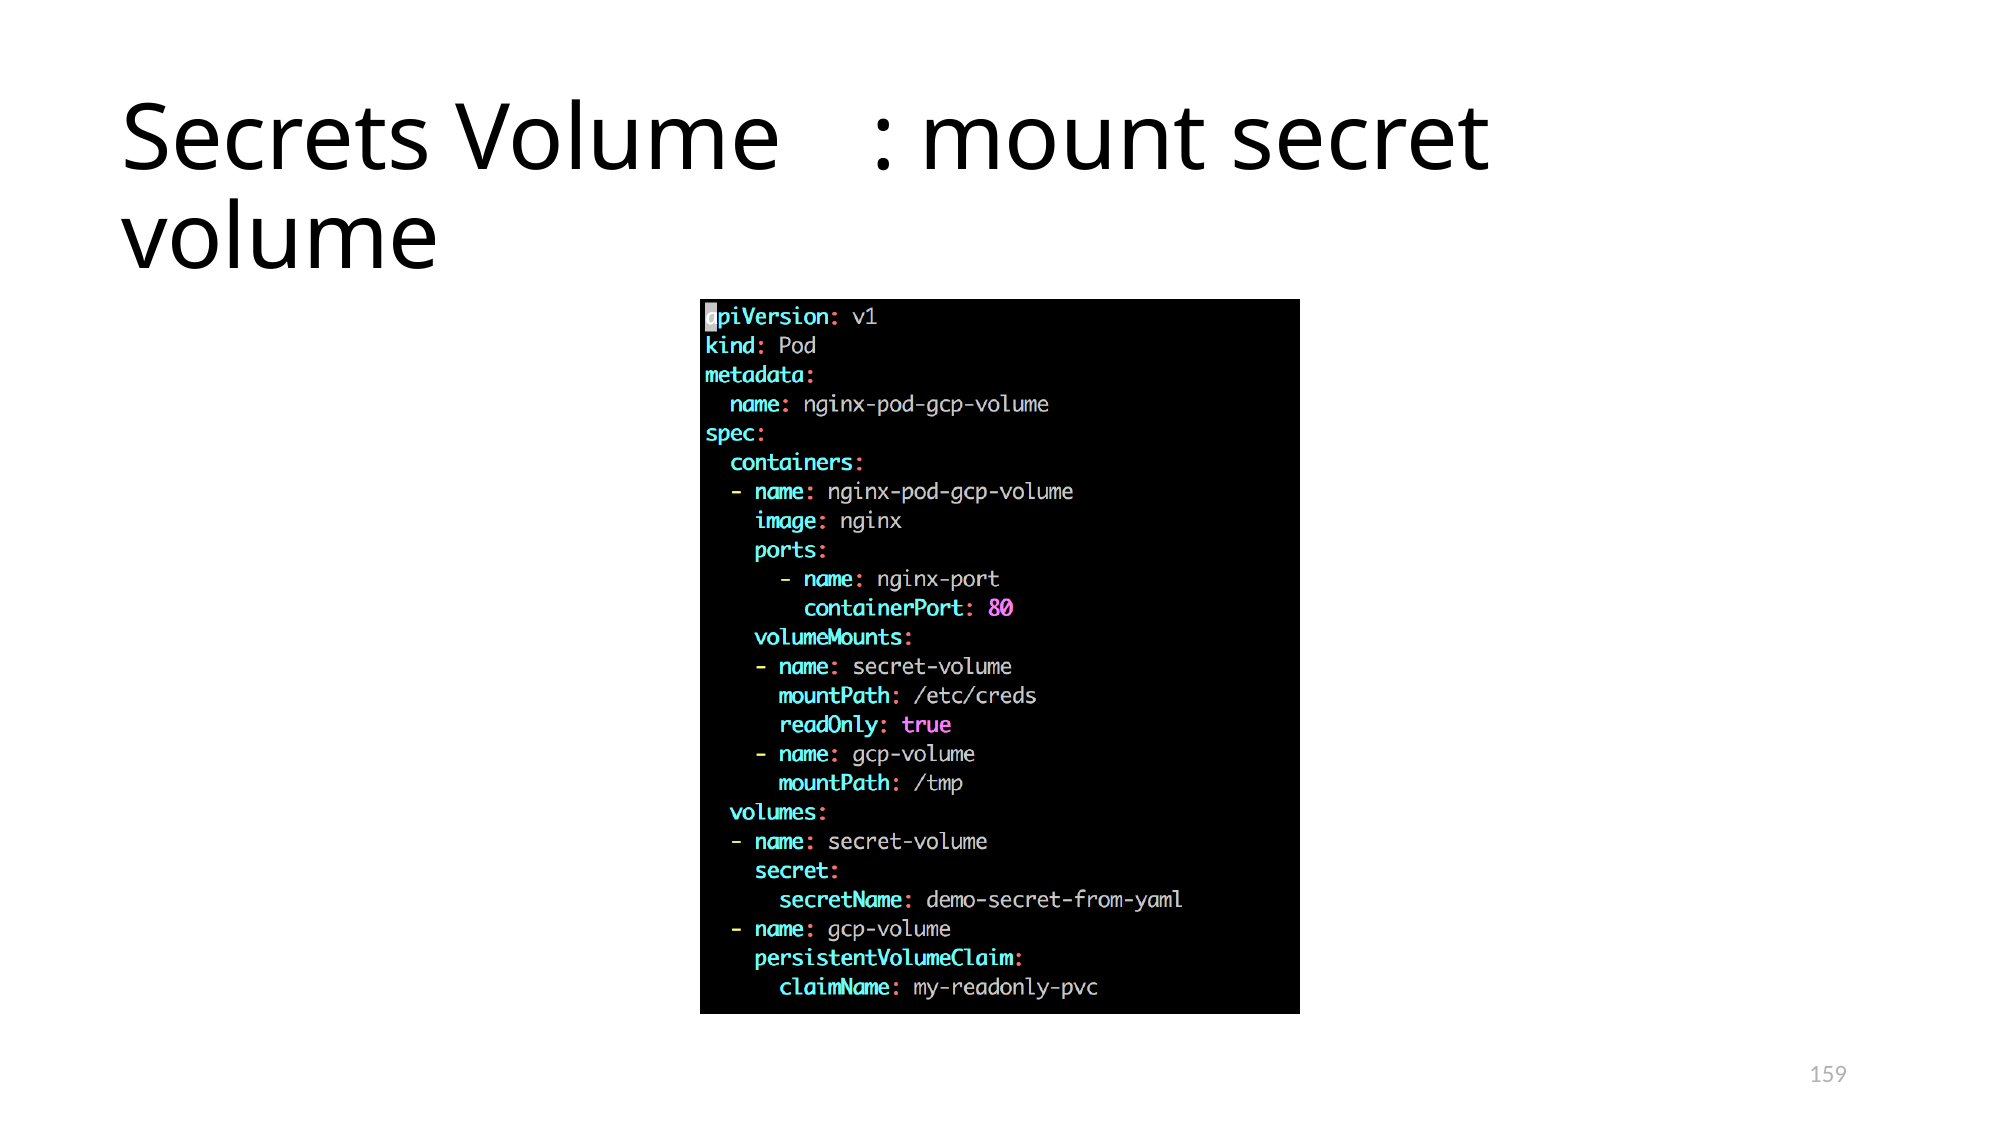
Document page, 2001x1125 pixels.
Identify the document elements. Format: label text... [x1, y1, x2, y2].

slide_number 159 [1412, 1042, 1863, 1103]
title Secrets Volume : mount secret volume [106, 74, 1649, 304]
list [700, 299, 1300, 1014]
